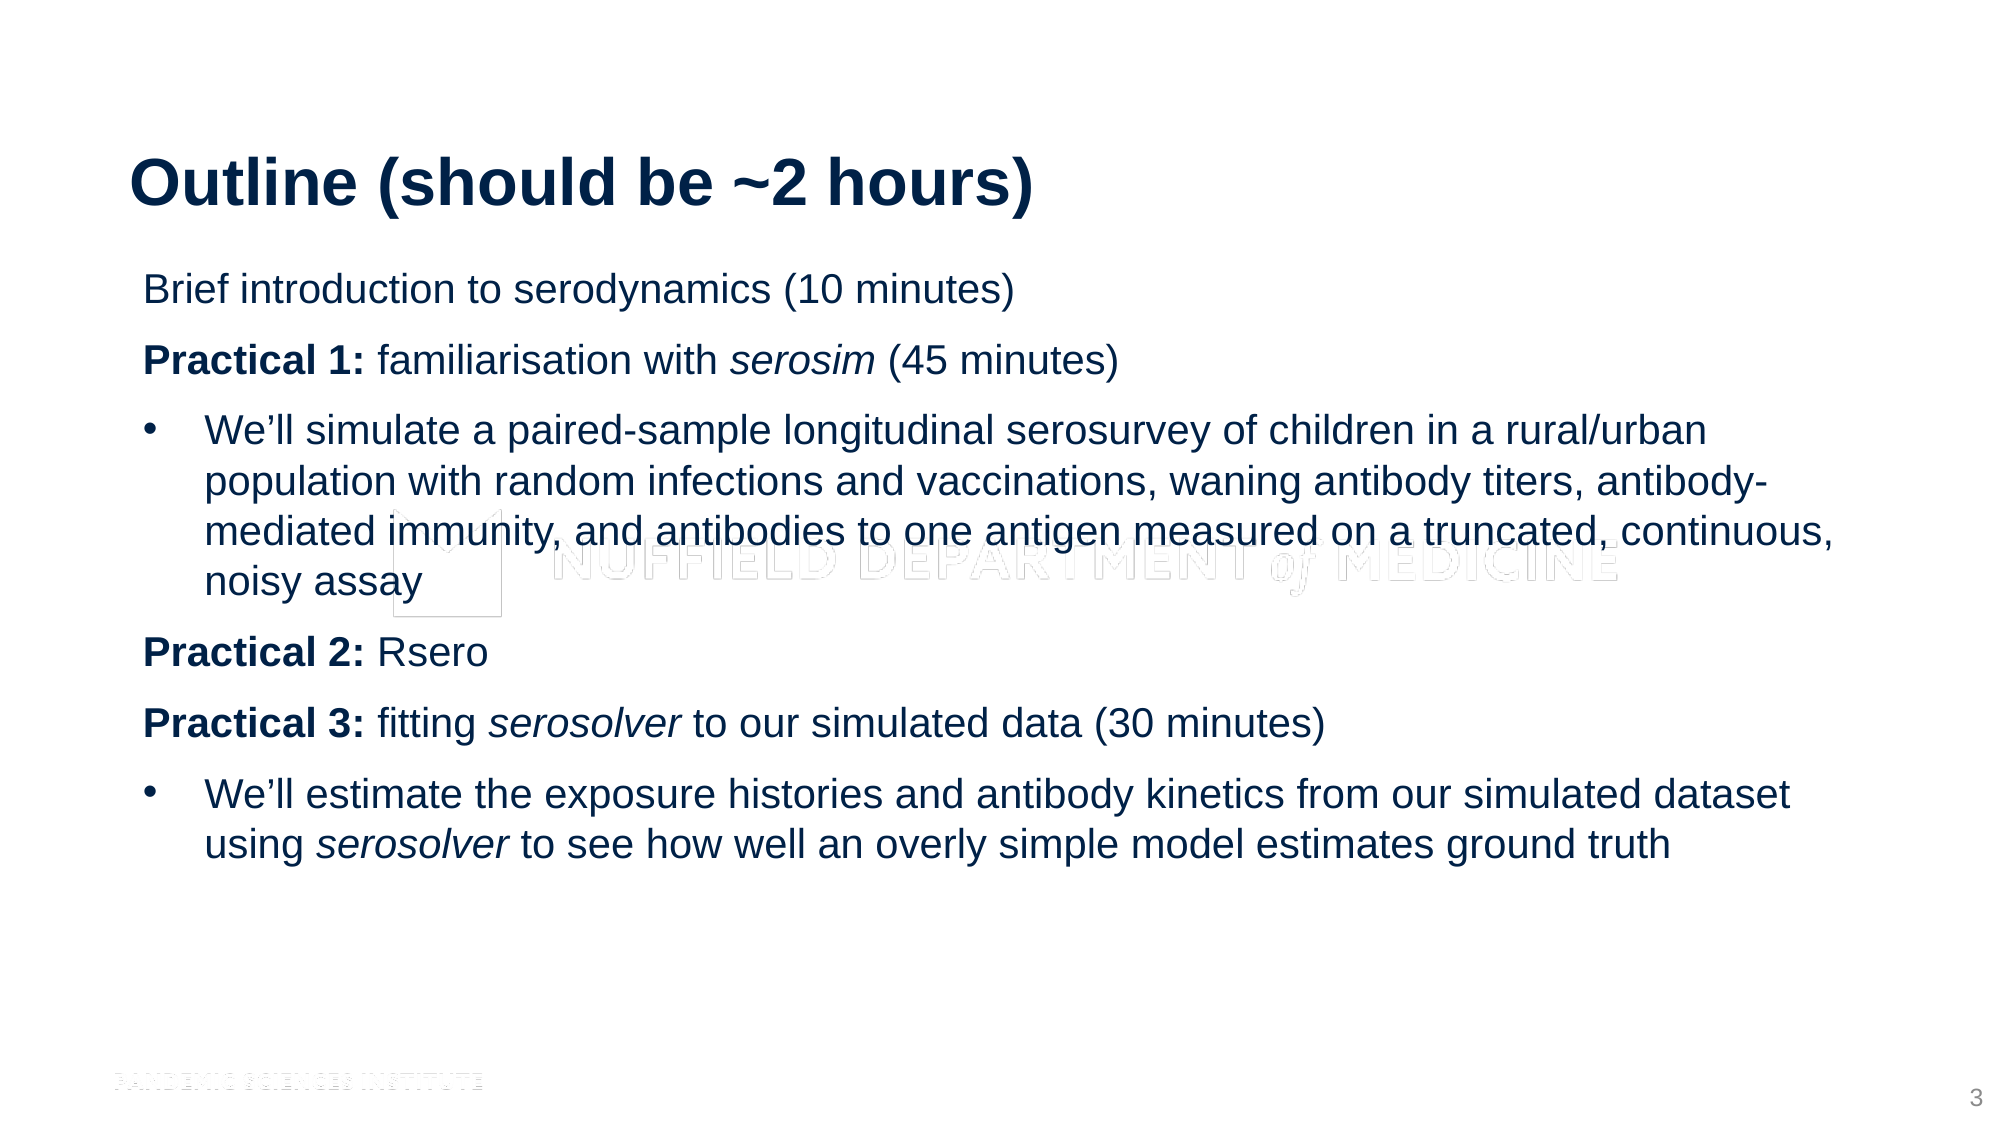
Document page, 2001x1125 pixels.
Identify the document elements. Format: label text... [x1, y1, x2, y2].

picture [96, 1056, 142, 1106]
slide_number 3 [1548, 1066, 1999, 1125]
title Outline (should be ~2 hours) [129, 120, 1868, 236]
list Brief introduction to serodynamics (10 minutes) Practical 1: familiarisation with serosim (45 minutes) We’ll simulate a paired-sample longitudinal serosurvey of children in a rural/urban population with random infections and vaccinations, waning antibody titers, antibody-mediated immunity, and antibodies to one antigen measured on a truncated, continuous, noisy assay Practical 2: Rsero Practical 3: fitting serosolver to our simulated data (30 minutes) We’ll estimate the exposure histories and antibody kinetics from our simulated dataset using serosolver to see how well an overly simple model estimates ground truth [142, 261, 1868, 1125]
